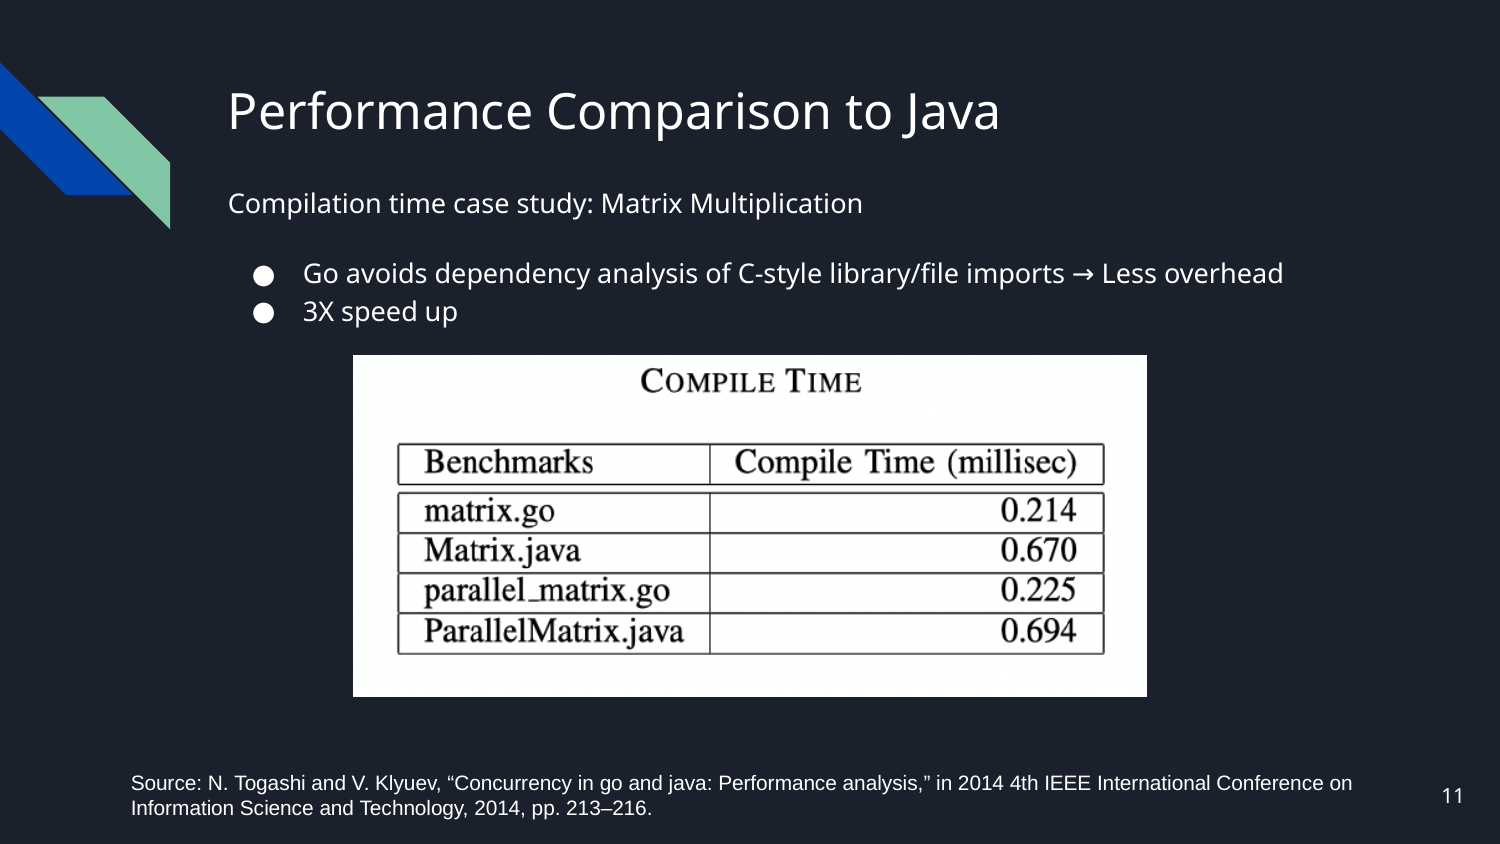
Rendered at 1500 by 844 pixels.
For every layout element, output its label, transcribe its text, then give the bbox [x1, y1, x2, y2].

text_box Source: N. Togashi and V. Klyuev, “Concurrency in go and java: Performance analysis,” in 2014 4th IEEE International Conference on Information Science and Technology, 2014, pp. 213–216. [115, 754, 1385, 820]
title Performance Comparison to Java [212, 64, 1368, 166]
picture [352, 354, 1147, 697]
list Compilation time case study: Matrix Multiplication Go avoids dependency analysis of C-style library/file imports → Less overhead 3X speed up [212, 166, 1368, 644]
slide_number 11 [1389, 764, 1480, 830]
